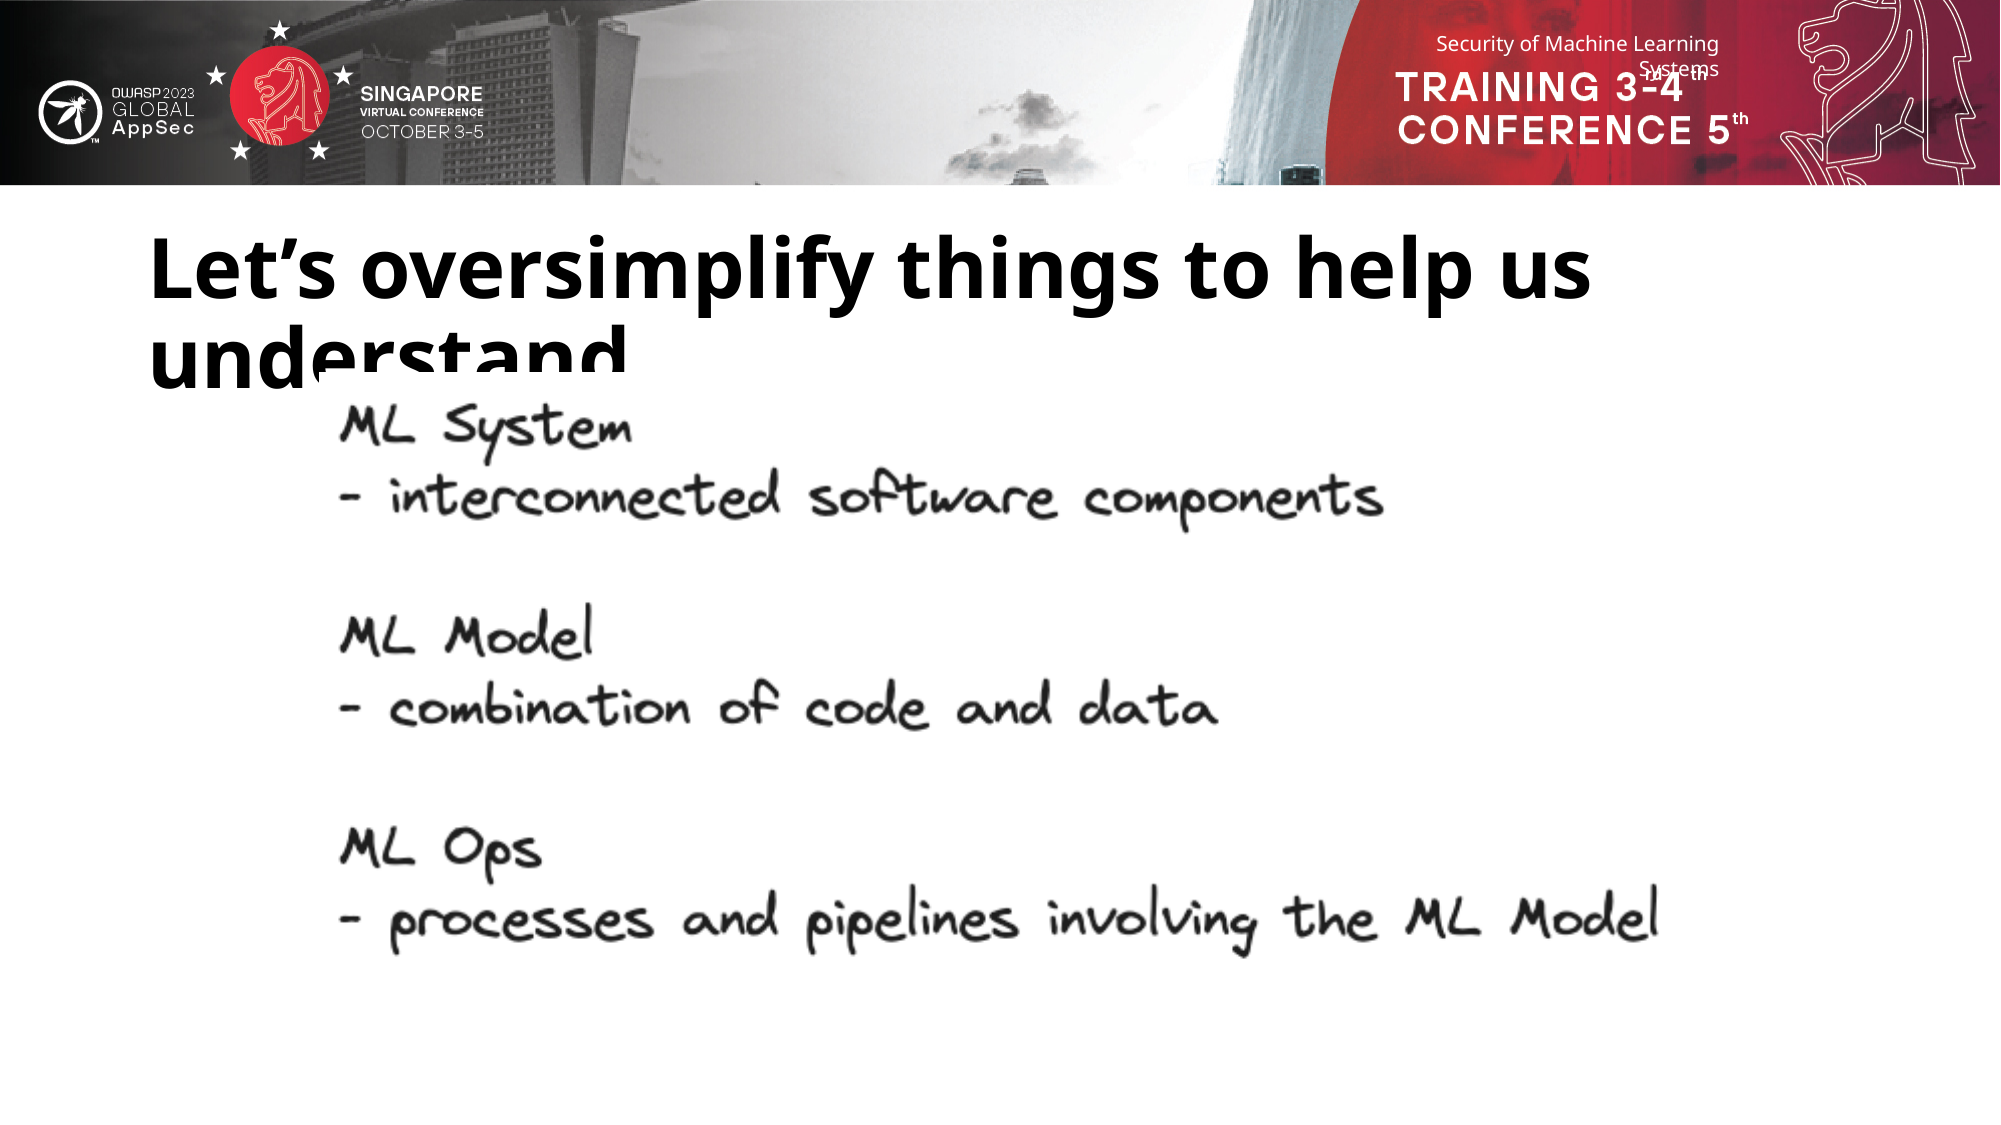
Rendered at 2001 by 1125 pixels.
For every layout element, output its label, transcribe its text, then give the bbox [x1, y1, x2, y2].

text_box Let’s oversimplify things to help us understand [132, 219, 1794, 344]
text_box Security of Machine Learning Systems [1346, 23, 1735, 88]
picture [0, 0, 2000, 1125]
